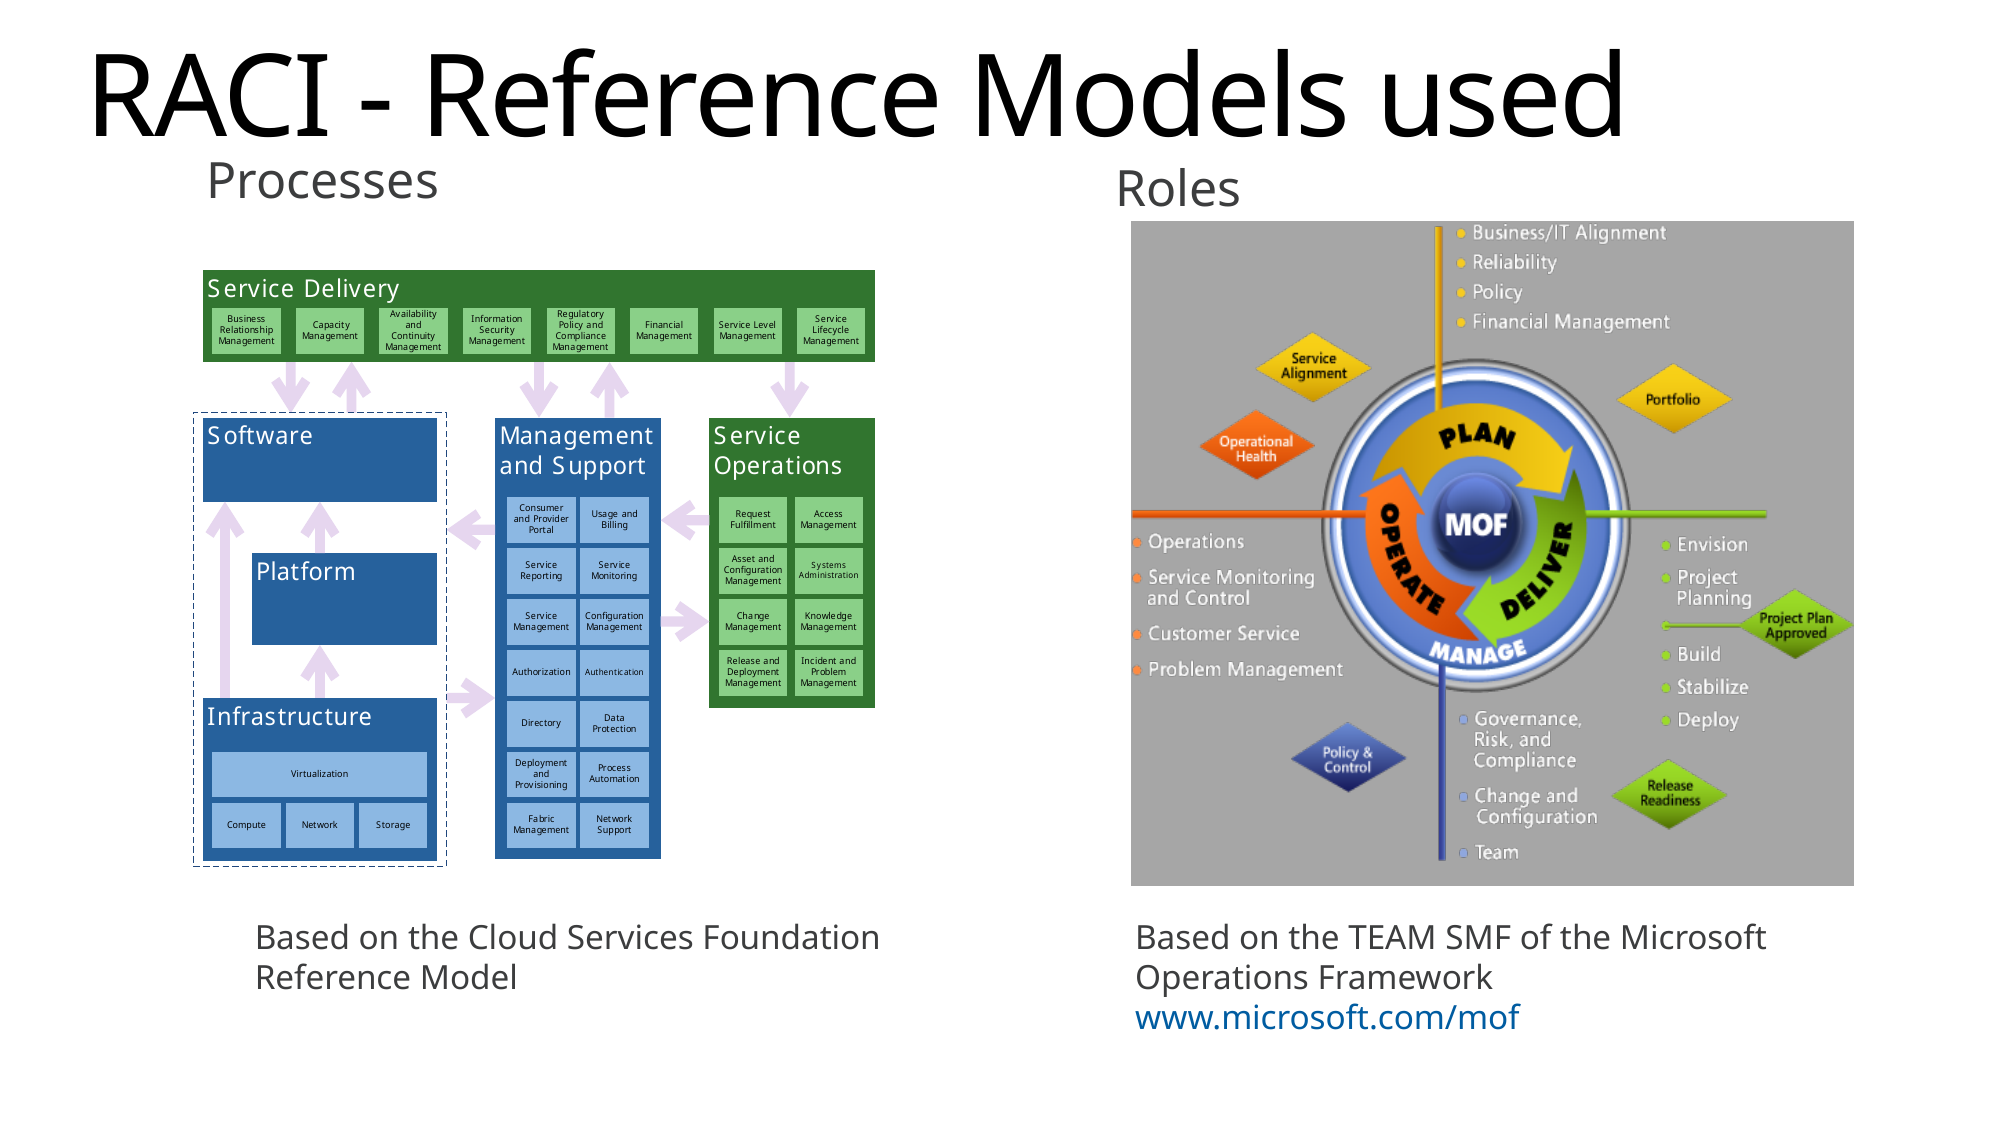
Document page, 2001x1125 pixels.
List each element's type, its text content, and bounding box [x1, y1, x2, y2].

picture [191, 220, 876, 868]
text_box Based on the Cloud Services Foundation Reference Model [239, 909, 974, 1004]
text_box Processes [191, 141, 559, 217]
text_box Roles [1100, 148, 1468, 224]
picture [1130, 220, 1855, 886]
title RACI - Reference Models used [85, 37, 1915, 161]
text_box Based on the TEAM SMF of the Microsoft Operations Framework www.microsoft.com/mof [1120, 909, 1854, 1049]
